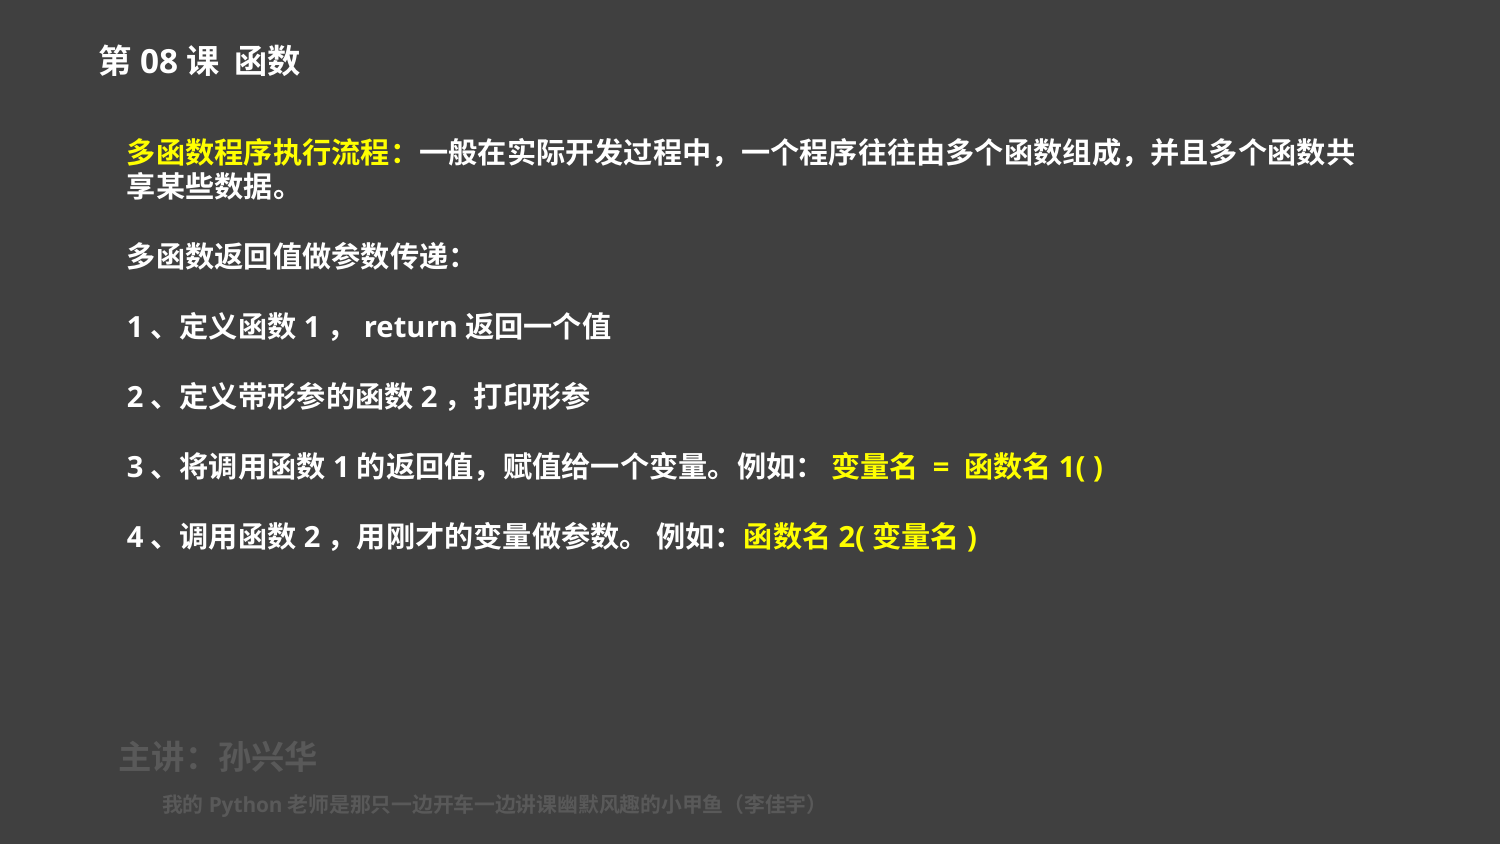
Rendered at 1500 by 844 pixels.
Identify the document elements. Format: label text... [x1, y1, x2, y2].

text_box 第08课 函数 [75, 33, 325, 89]
text_box 多函数程序执行流程：一般在实际开发过程中，一个程序往往由多个函数组成，并且多个函数共享某些数据。 多函数返回值做参数传递： 1、定义函数1，return返回一个值 2、定义带形参的函数2，打印形参 3、将调用函数1的返回值，赋值给一个变量。例如： 变量名 = 函数名1( ) 4、调用函数2，用刚才的变量做参数。 例如：函数名2(变量名) [112, 126, 1388, 561]
